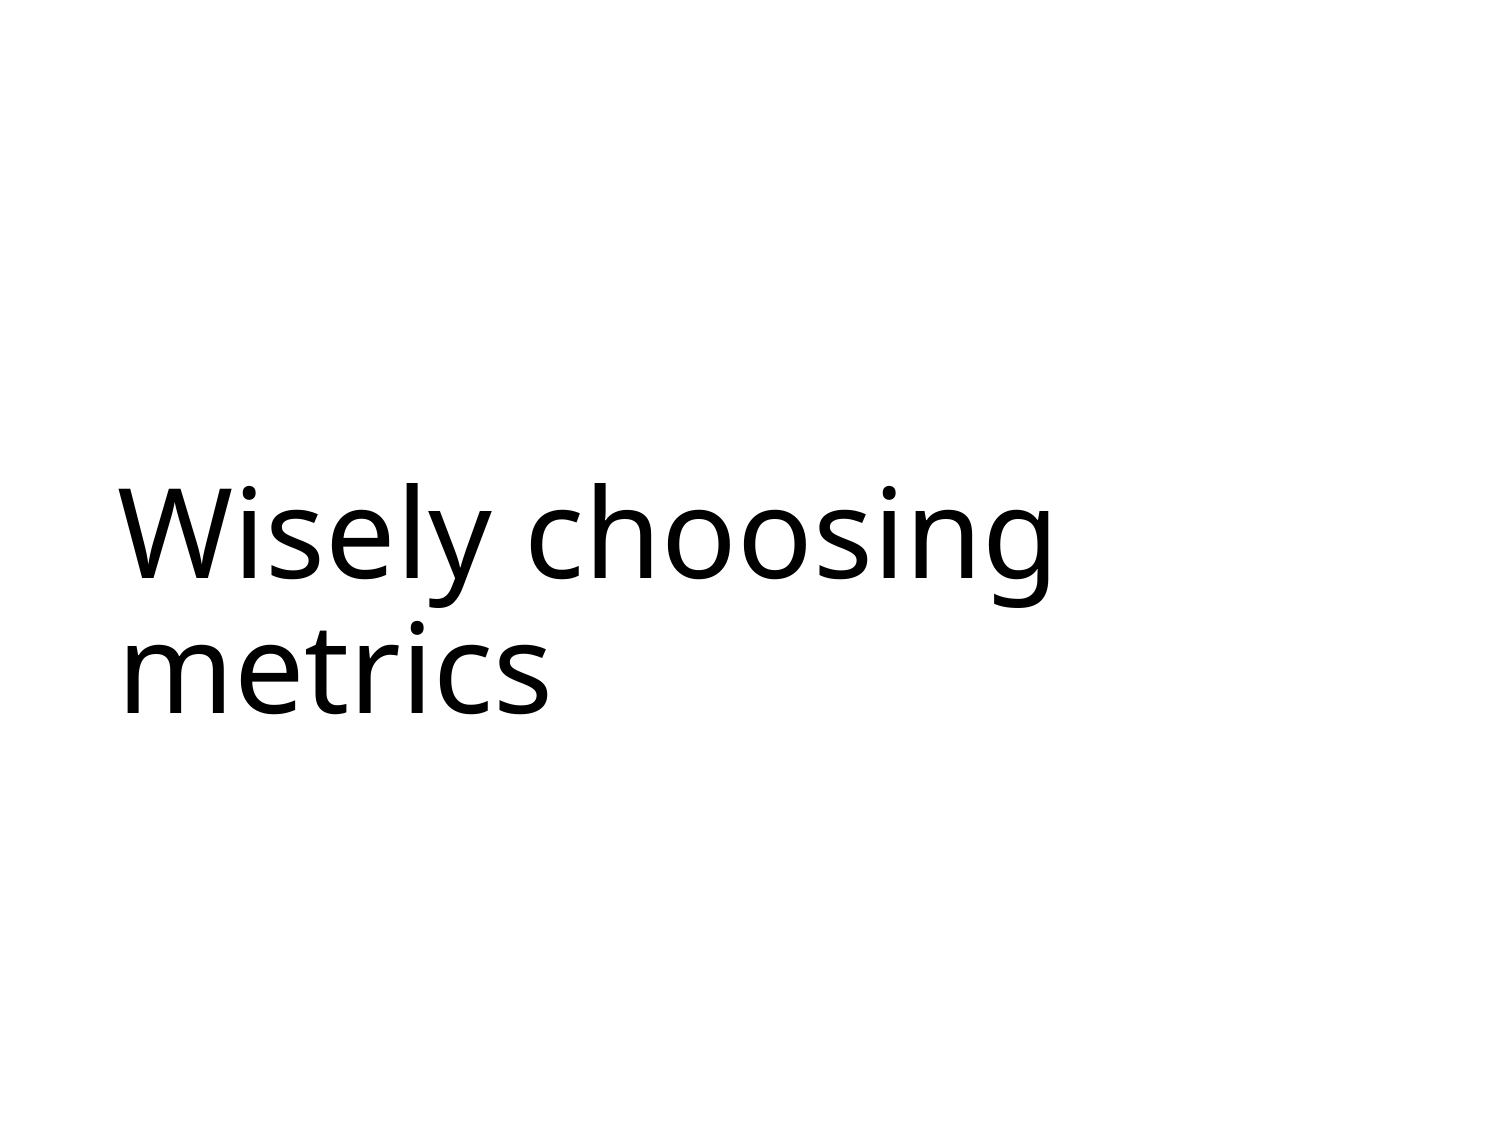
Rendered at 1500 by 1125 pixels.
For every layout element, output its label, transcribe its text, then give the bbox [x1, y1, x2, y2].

title Wisely choosing metrics [102, 280, 1397, 749]
